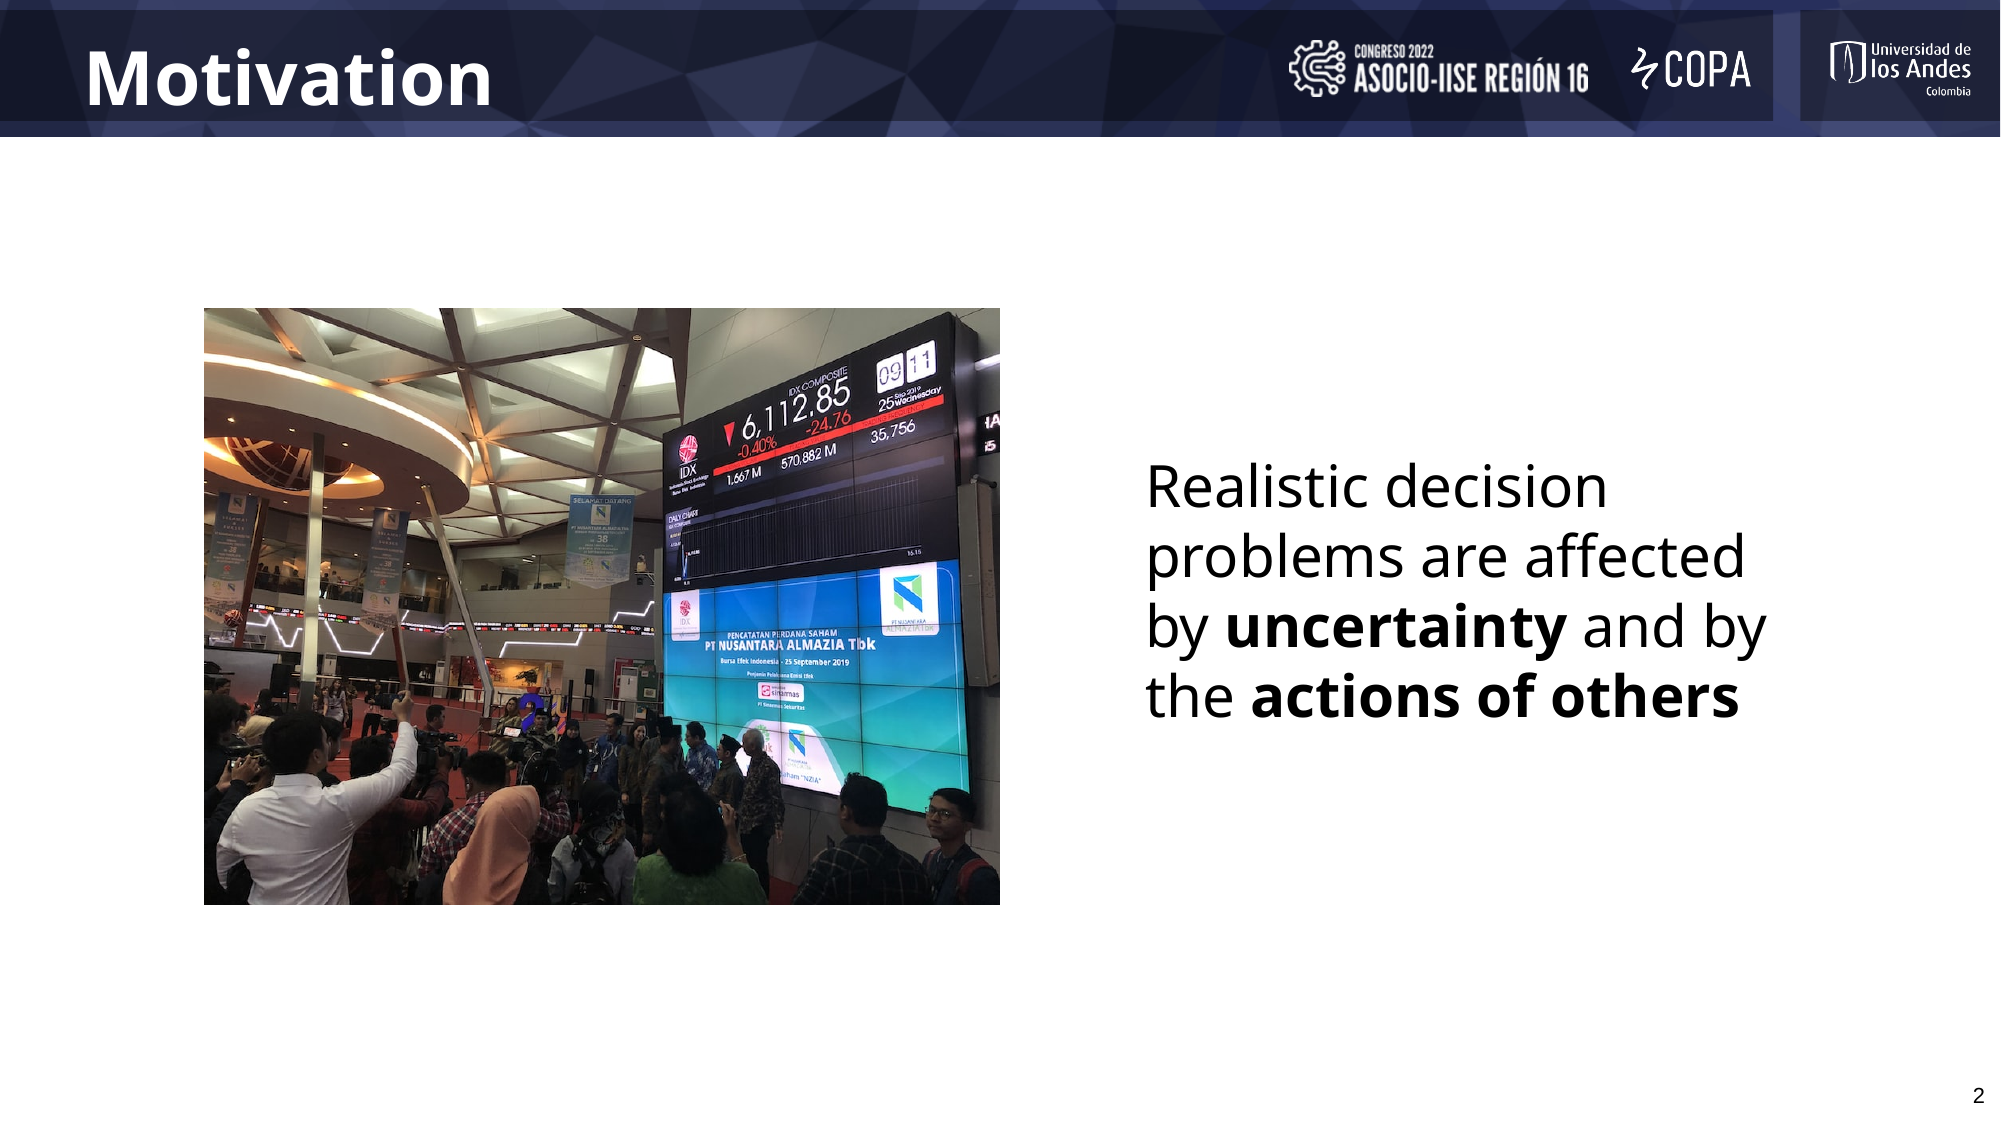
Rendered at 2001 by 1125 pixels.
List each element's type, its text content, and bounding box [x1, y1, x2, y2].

picture [0, 0, 2001, 137]
title Motivation [68, 23, 1030, 106]
list Realistic decision problems are affected by uncertainty and by the actions of others [1130, 441, 1811, 747]
picture [203, 307, 1001, 906]
slide_number 2 [1533, 1065, 2000, 1125]
